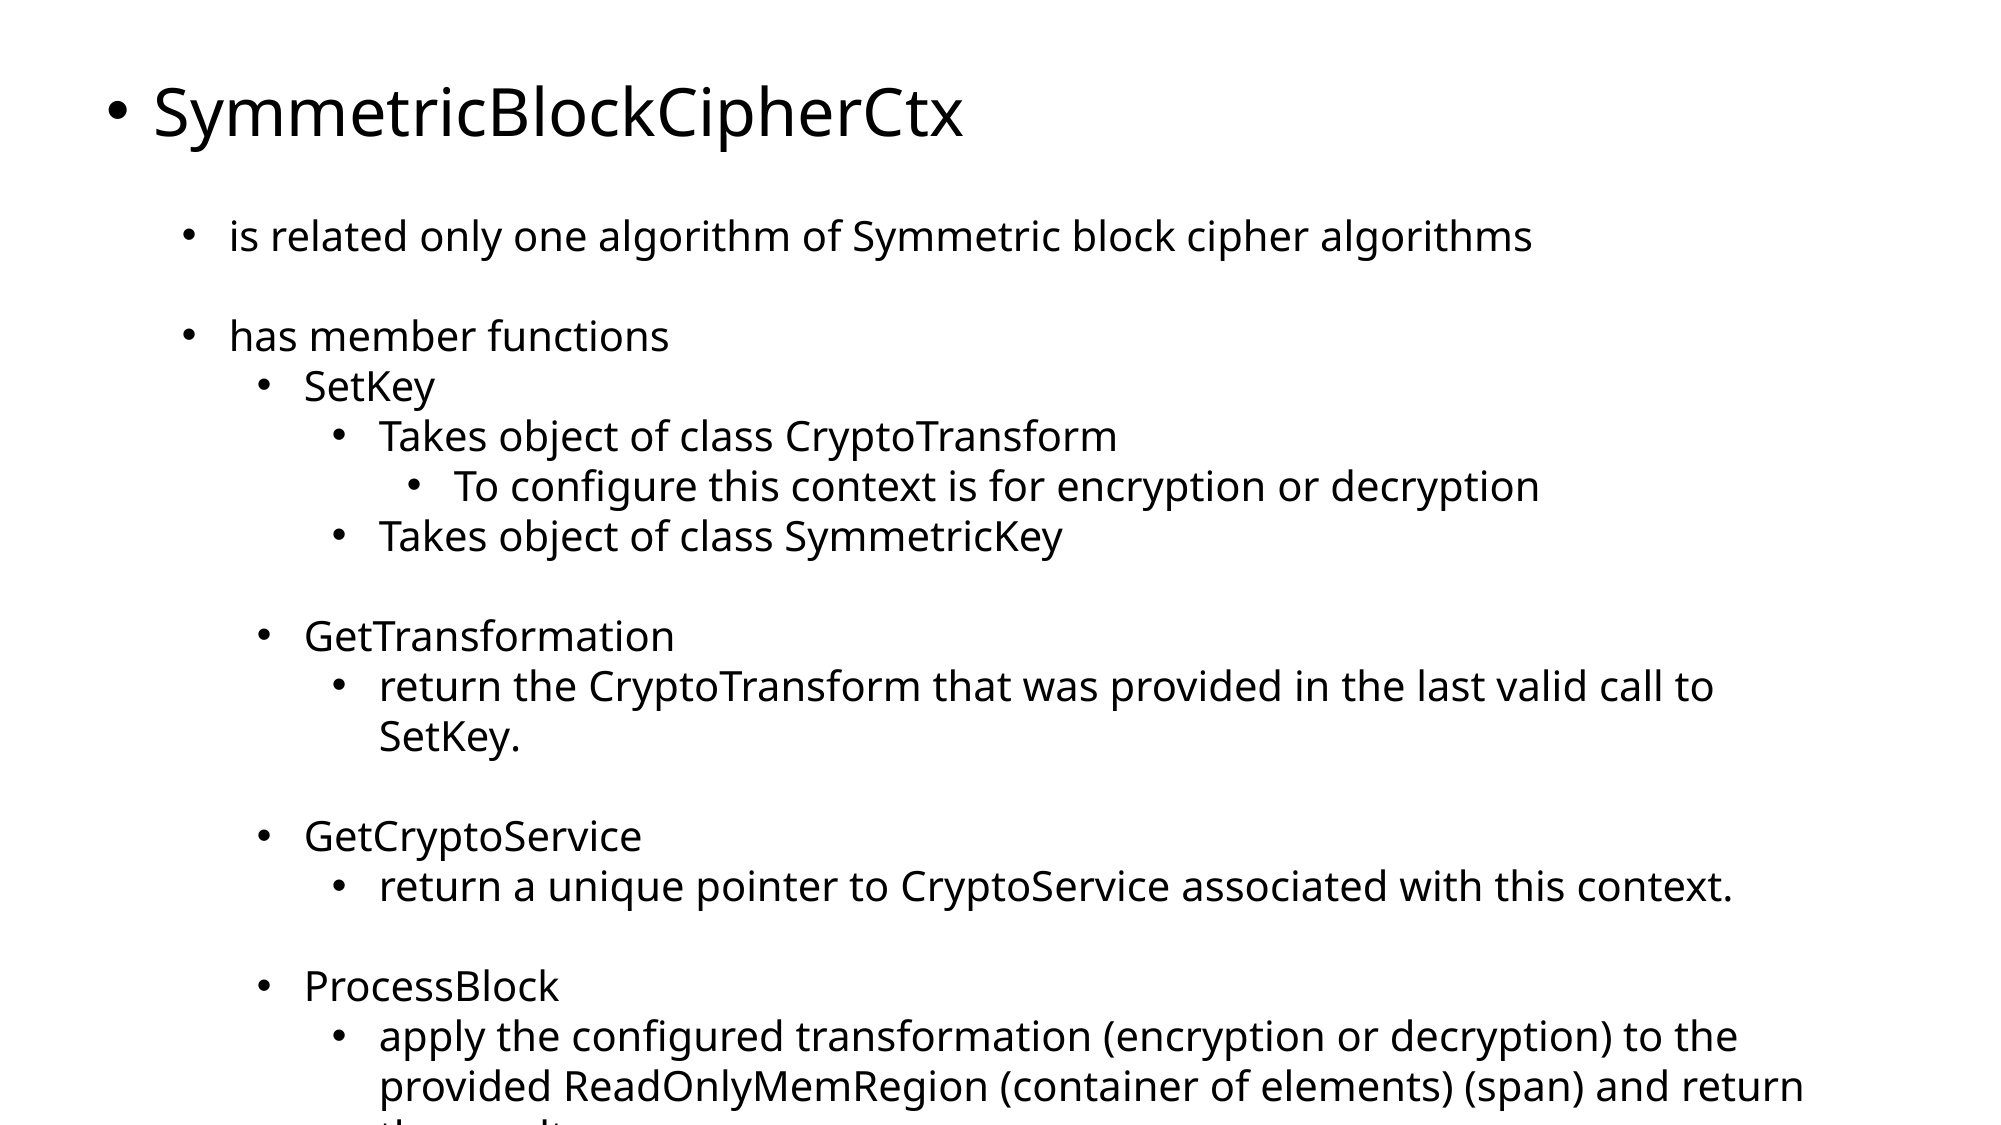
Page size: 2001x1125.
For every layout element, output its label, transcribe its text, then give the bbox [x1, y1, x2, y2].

text_box SymmetricBlockCipherCtx is related only one algorithm of Symmetric block cipher algorithms has member functions SetKey Takes object of class CryptoTransform To configure this context is for encryption or decryption Takes object of class SymmetricKey GetTransformation return the CryptoTransform that was provided in the last valid call to SetKey. GetCryptoService return a unique pointer to CryptoService associated with this context. ProcessBlock apply the configured transformation (encryption or decryption) to the provided ReadOnlyMemRegion (container of elements) (span) and return the result. [92, 62, 1870, 1125]
